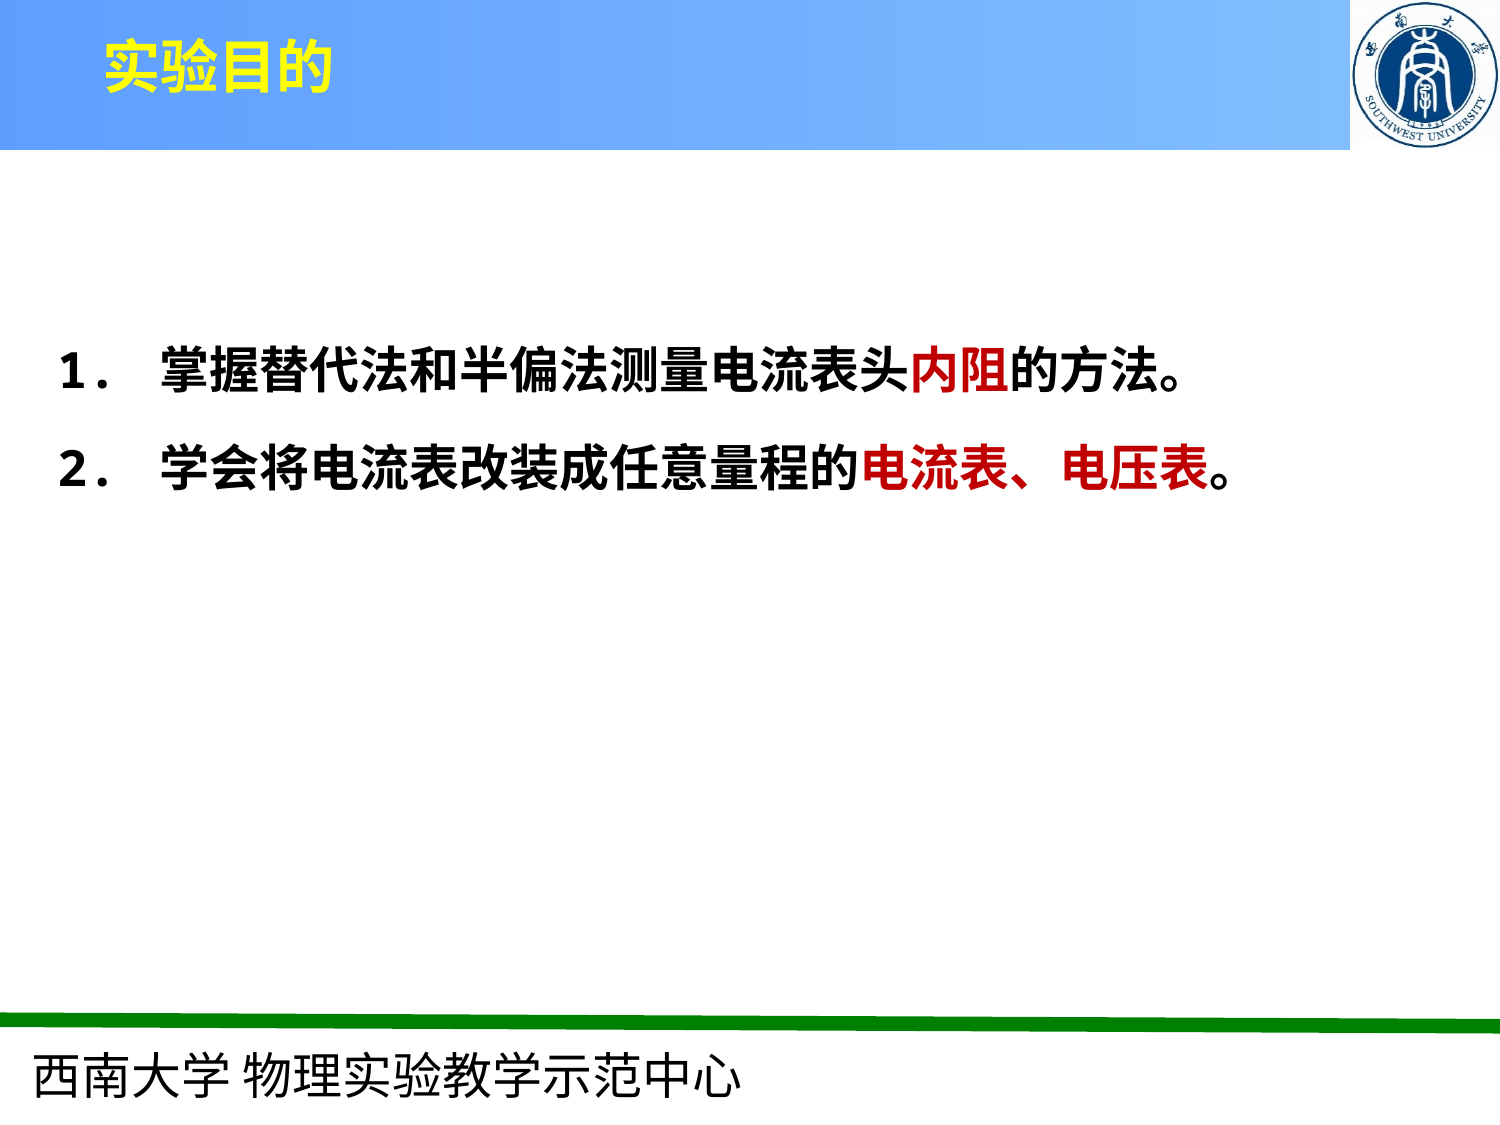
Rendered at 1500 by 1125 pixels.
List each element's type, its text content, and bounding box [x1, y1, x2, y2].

text_box [0, 0, 1349, 150]
text_box 1. 掌握替代法和半偏法测量电流表头内阻的方法。 2. 学会将电流表改装成任意量程的电流表、电压表。 [12, 319, 1453, 504]
picture [1349, 0, 1499, 150]
text_box 实验目的 [12, 22, 425, 108]
text_box 西南大学 物理实验教学示范中心 [16, 1024, 813, 1100]
